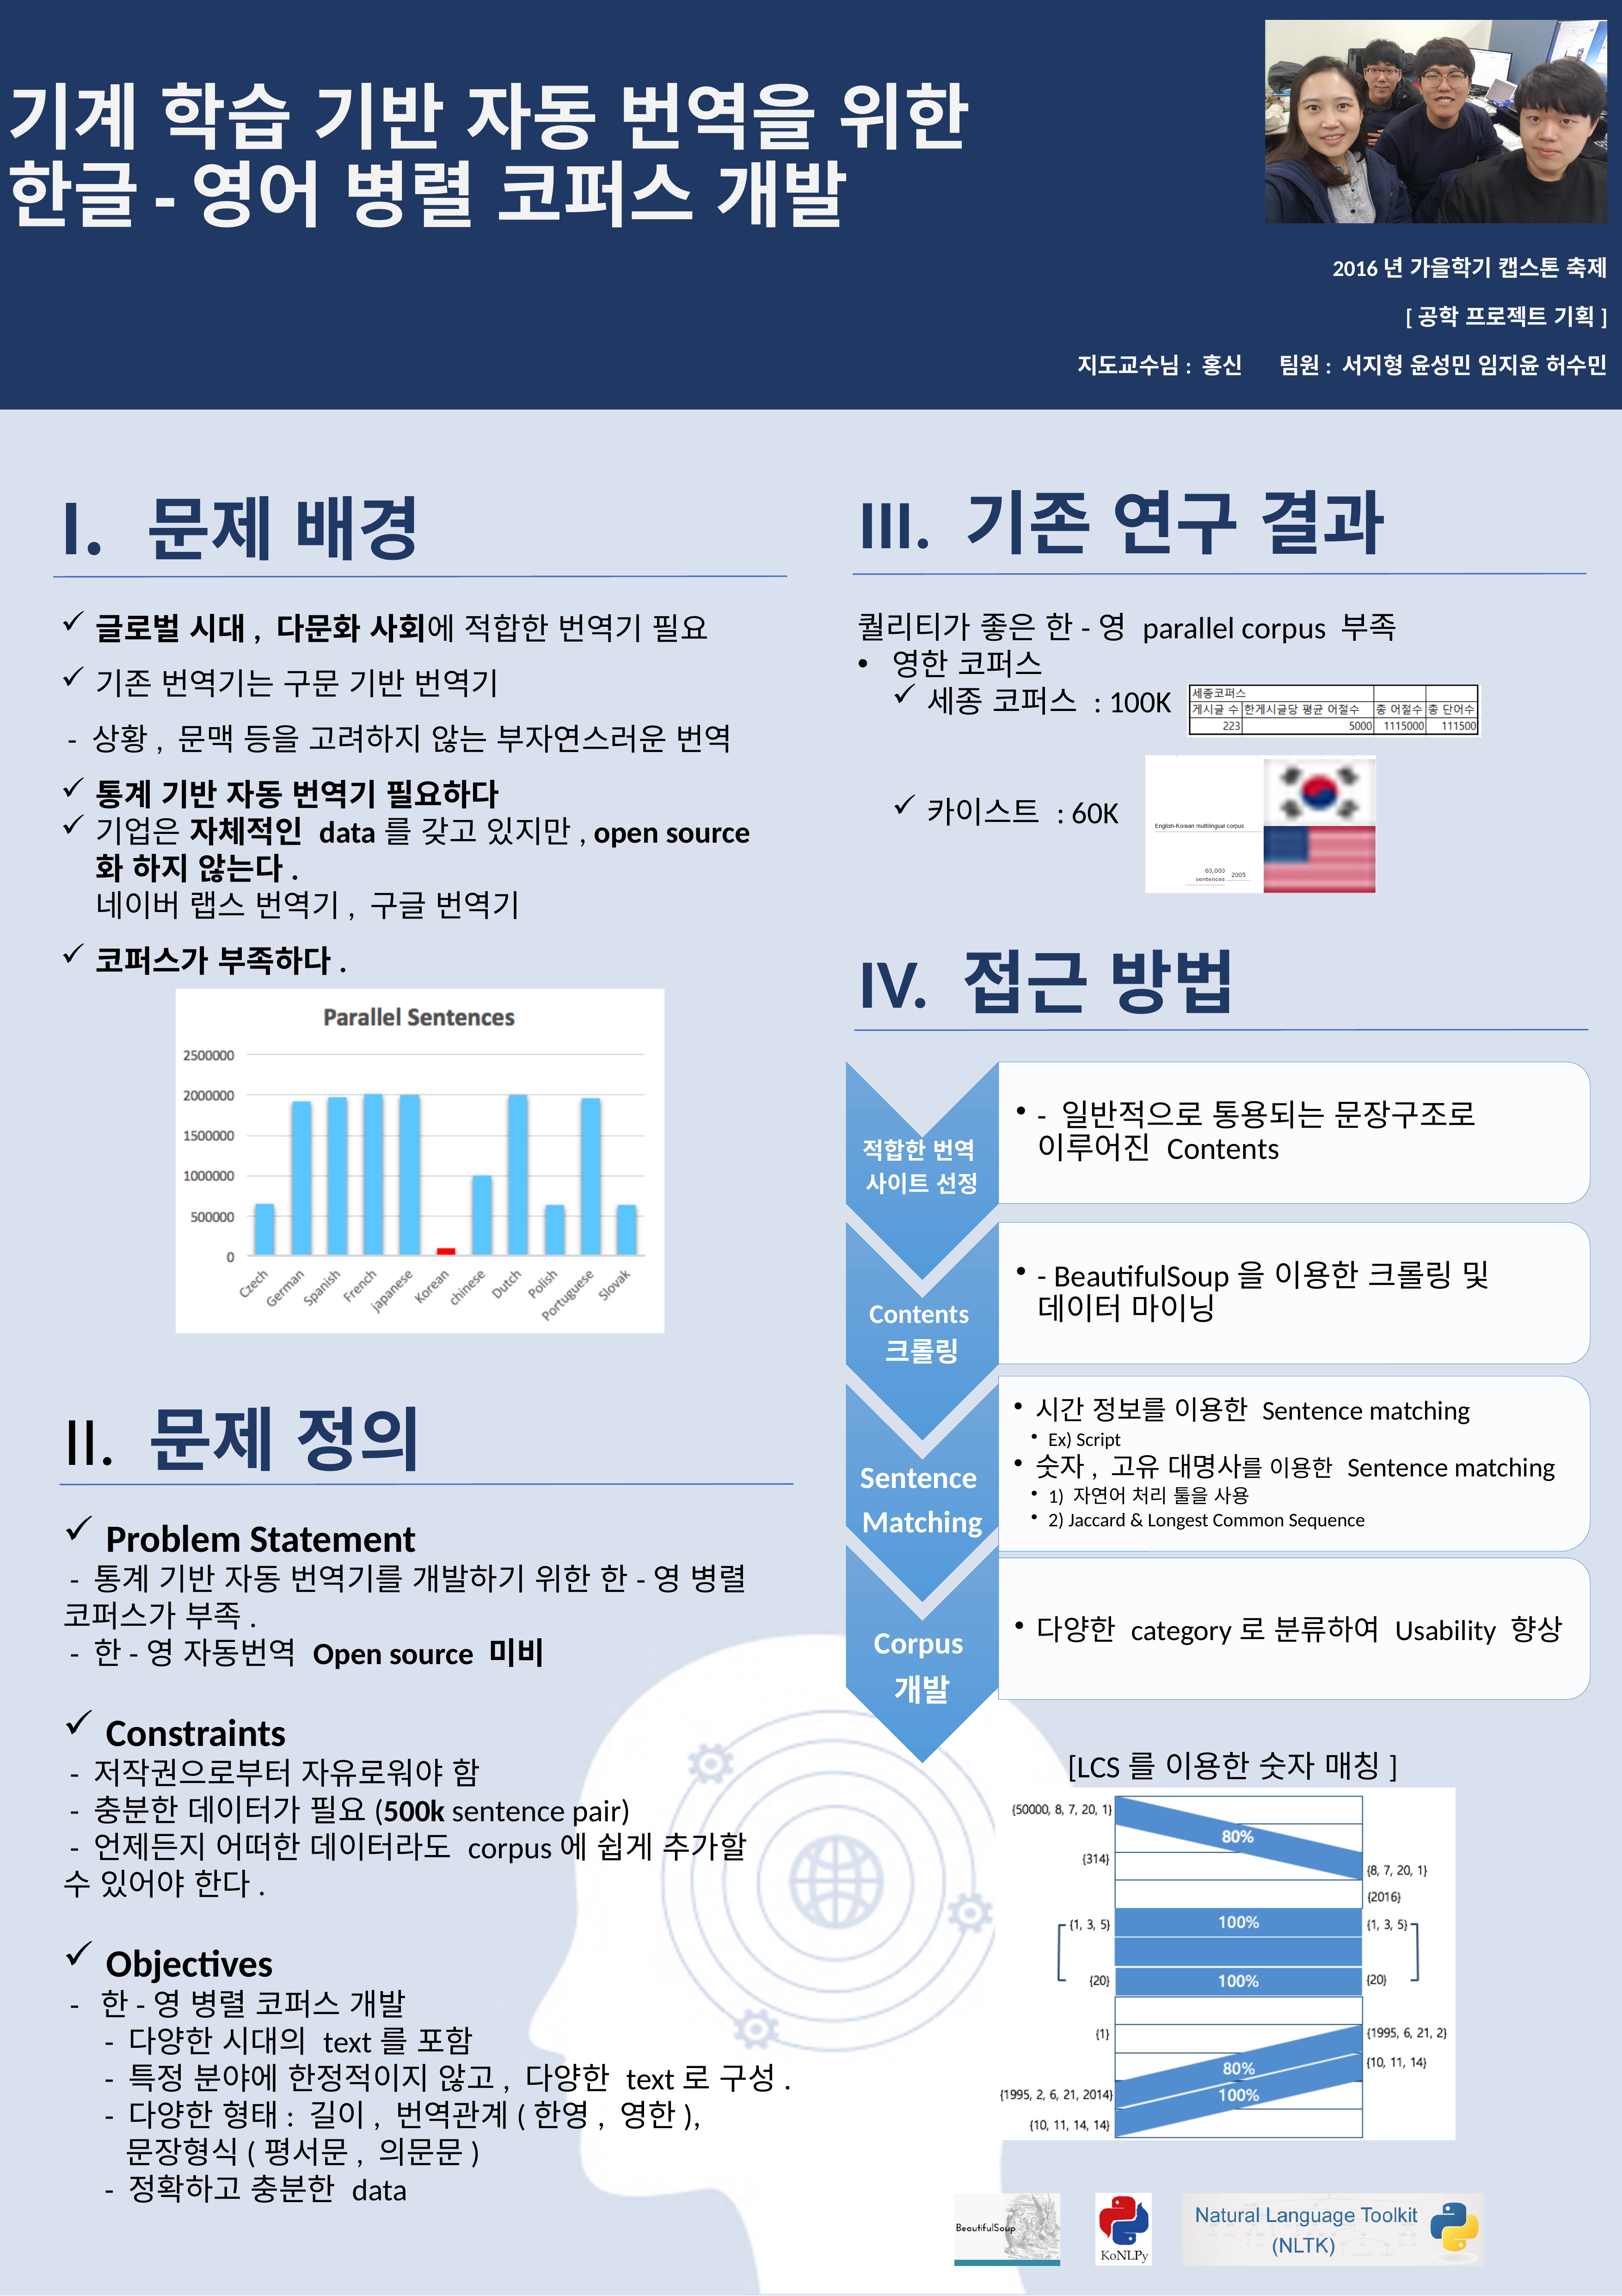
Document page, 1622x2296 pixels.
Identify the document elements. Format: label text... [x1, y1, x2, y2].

text_box 퀄리티가 좋은 한-영 parallel corpus 부족 영한 코퍼스 세종 코퍼스 : 100K 카이스트 : 60K [850, 567, 1586, 884]
text_box III. 기존 연구 결과 [851, 476, 1587, 566]
picture [1265, 20, 1608, 223]
picture [176, 989, 664, 1333]
picture [1145, 755, 1376, 894]
text_box 글로벌 시대, 다문화 사회에 적합한 번역기 필요 기존 번역기는 구문 기반 번역기 - 상황, 문맥 등을 고려하지 않는 부자연스러운 번역 통계 기반 자동 번역기 필요하다 기업은 자체적인 data를 갖고 있지만, open source 화 하지 않는다. 네이버 랩스 번역기, 구글 번역기 코퍼스가 부족하다. [54, 573, 788, 1371]
title 기계 학습 기반 자동 번역을 위한 한글-영어 병렬 코퍼스 개발 [0, 0, 1622, 410]
text_box 문제 배경 [53, 482, 787, 572]
text_box II. 문제 정의 [57, 1392, 791, 1483]
text_box Problem Statement - 통계 기반 자동 번역기를 개발하기 위한 한-영 병렬 코퍼스가 부족. - 한-영 자동번역 Open source 미비 Constraints - 저작권으로부터 자유로워야 함 - 충분한 데이터가 필요(500k sentence pair) - 언제든지 어떠한 데이터라도 corpus에 쉽게 추가할 수 있어야 한다. Objectives - 한-영 병렬 코퍼스 개발 - 다양한 시대의 text를 포함 - 특정 분야에 한정적이지 않고, 다양한 text로 구성. - 다양한 형태: 길이, 번역관계(한영, 영한), 문장형식(평서문, 의문문) - 정확하고 충분한 data [56, 1482, 790, 1495]
picture [1, 1495, 1621, 2294]
picture [1187, 685, 1481, 737]
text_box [846, 1059, 1590, 1922]
subtitle 2016년 가을학기 캡스톤 축제 [공학 프로젝트 기획] 지도교수님: 홍신 팀원: 서지형 윤성민 임지윤 허수민 [7, 250, 1615, 382]
text_box IV. 접근 방법 [851, 935, 1586, 1025]
